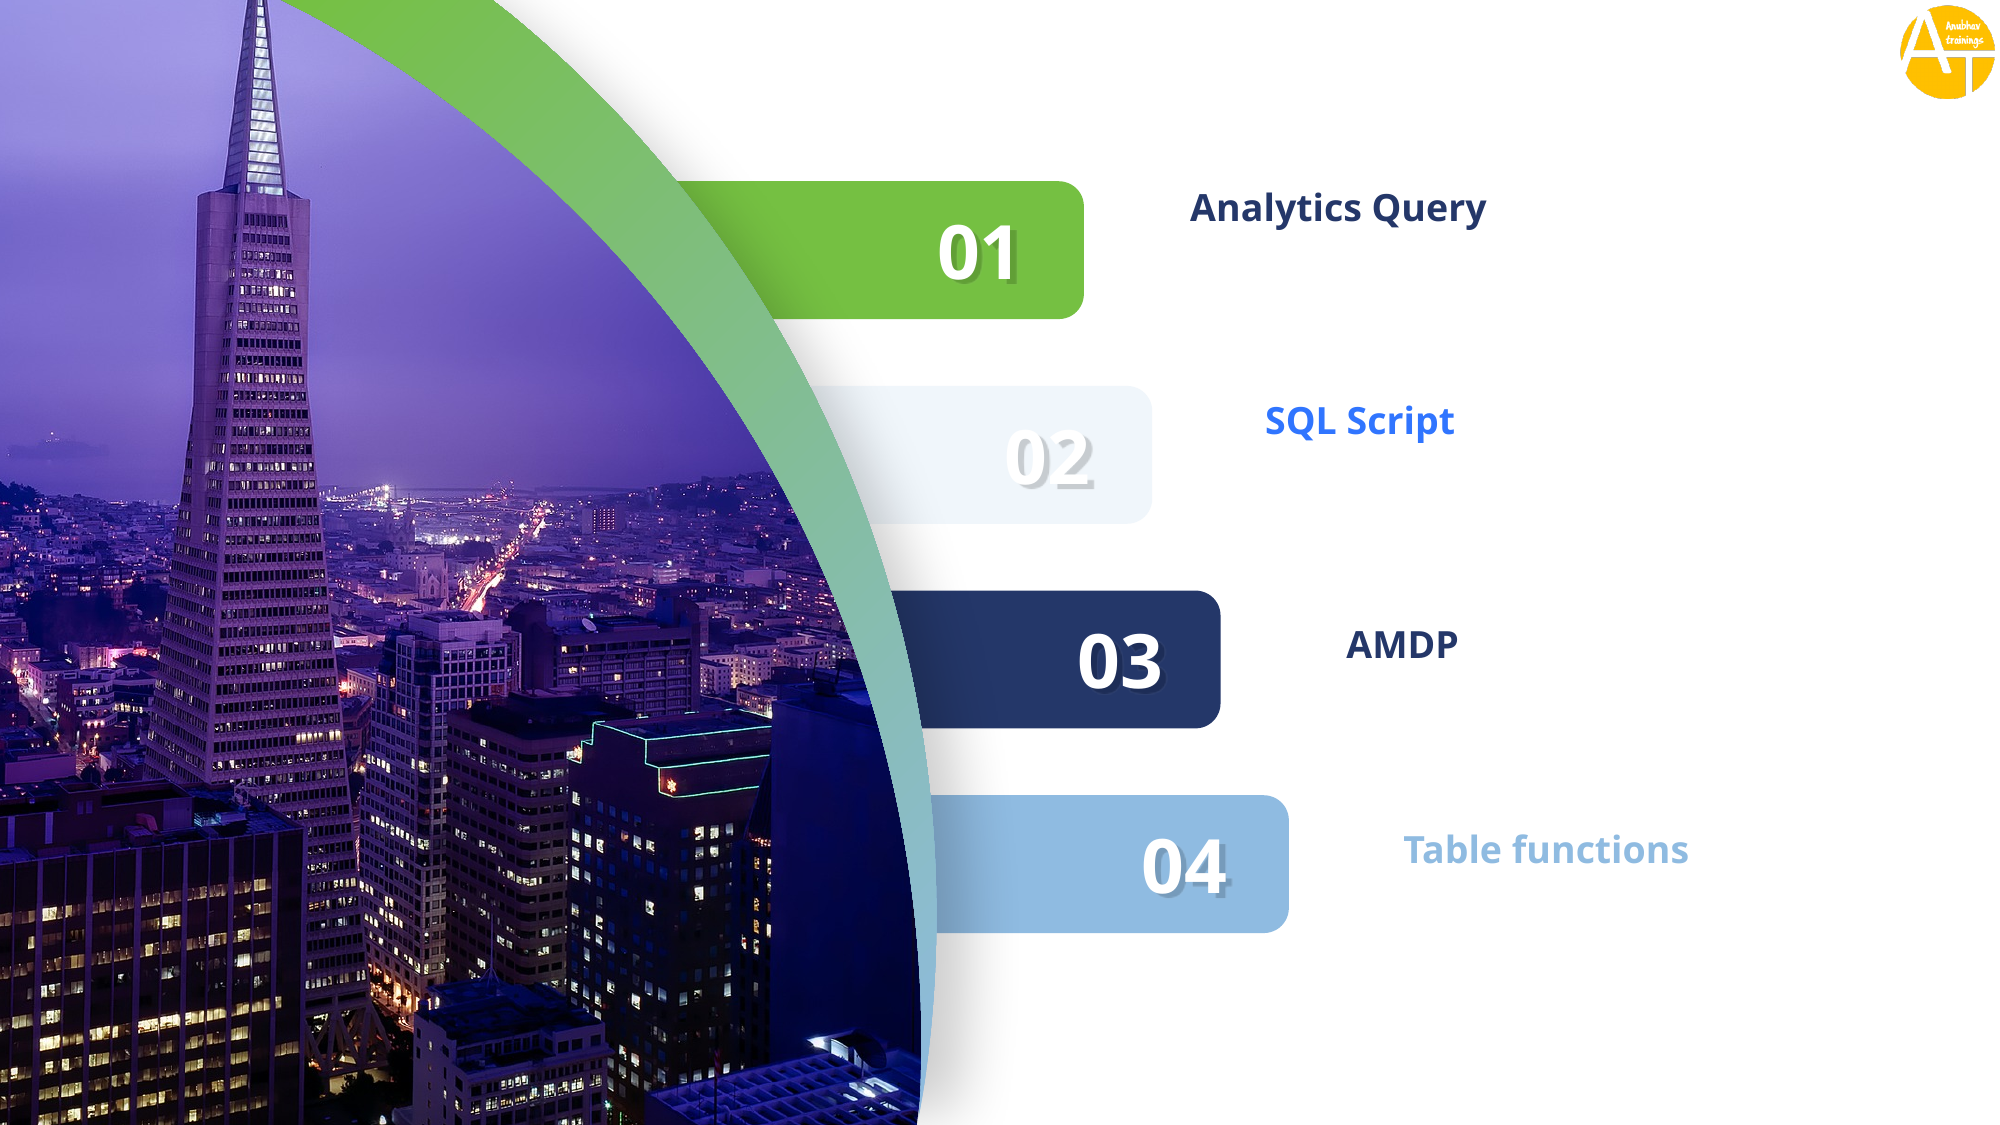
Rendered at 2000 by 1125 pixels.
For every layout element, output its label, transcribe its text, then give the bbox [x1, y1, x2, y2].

text_box 02 [989, 401, 1106, 507]
picture [1891, 0, 2000, 107]
text_box AMDP [1346, 613, 1773, 674]
text_box 01 [934, 197, 1038, 302]
text_box [934, 383, 1155, 526]
text_box Analytics Query [1190, 176, 1617, 237]
text_box 03 [1062, 606, 1179, 712]
text_box [943, 588, 1223, 731]
text_box Table functions [1403, 818, 1830, 879]
text_box [934, 179, 1086, 322]
picture [0, 0, 930, 1125]
text_box SQL Script [1265, 389, 1692, 450]
text_box [934, 812, 939, 1019]
text_box 04 [1127, 811, 1243, 916]
text_box [988, 793, 1291, 936]
